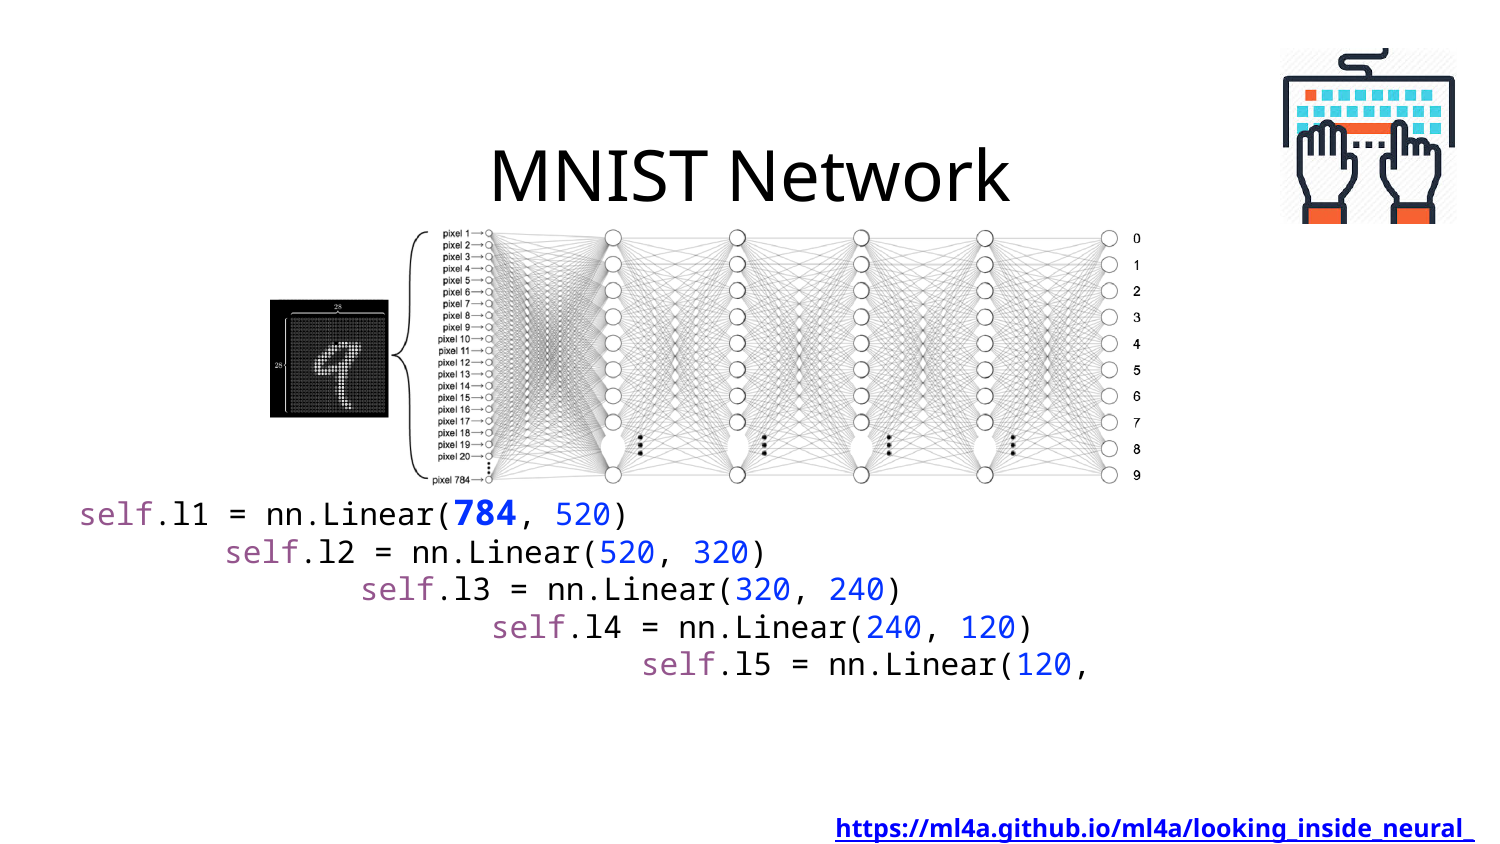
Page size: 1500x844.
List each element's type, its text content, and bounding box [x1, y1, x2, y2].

title MNIST Network [70, 94, 1430, 253]
text_box self.l1 = nn.Linear(784, 520) self.l2 = nn.Linear(520, 320) self.l3 = nn.Linear(320, 240) self.l4 = nn.Linear(240, 120) self.l5 = nn.Linear(120, 10) [0, 507, 1147, 712]
picture [1280, 47, 1457, 224]
text_box https://ml4a.github.io/ml4a/looking_inside_neural_nets [831, 810, 1494, 844]
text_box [270, 227, 1142, 490]
